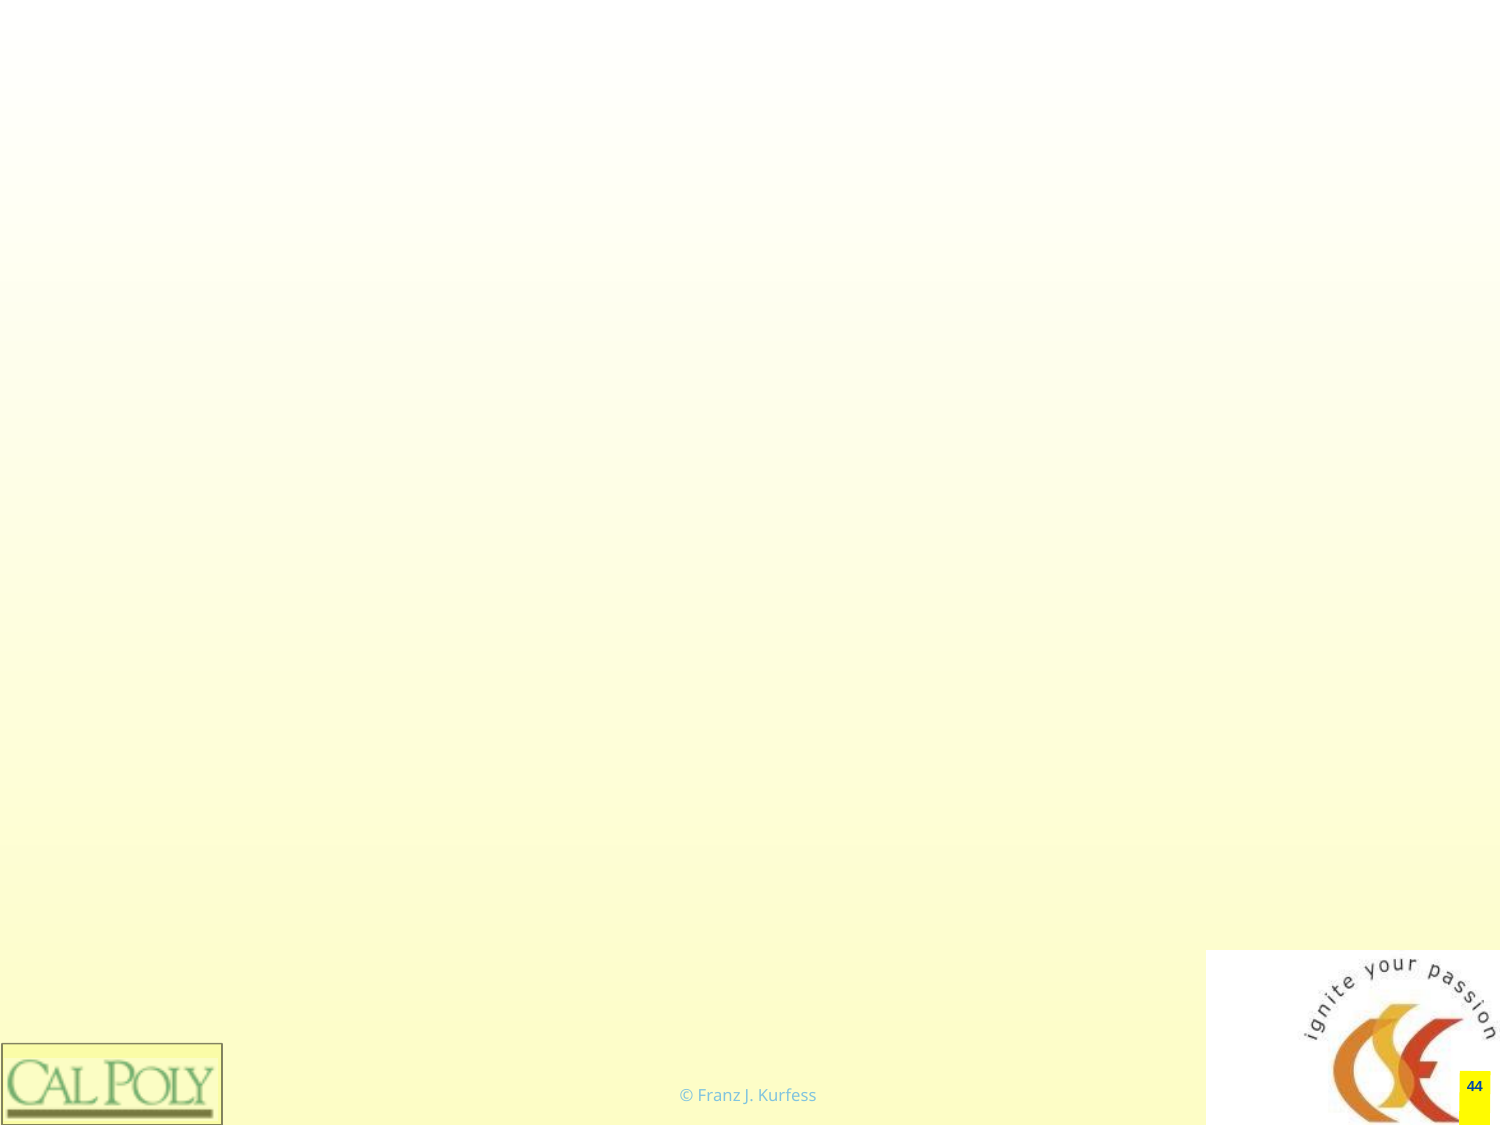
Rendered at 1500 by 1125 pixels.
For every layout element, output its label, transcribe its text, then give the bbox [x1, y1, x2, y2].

picture [1206, 950, 1500, 1125]
slide_number ‹#› [1459, 1070, 1491, 1125]
